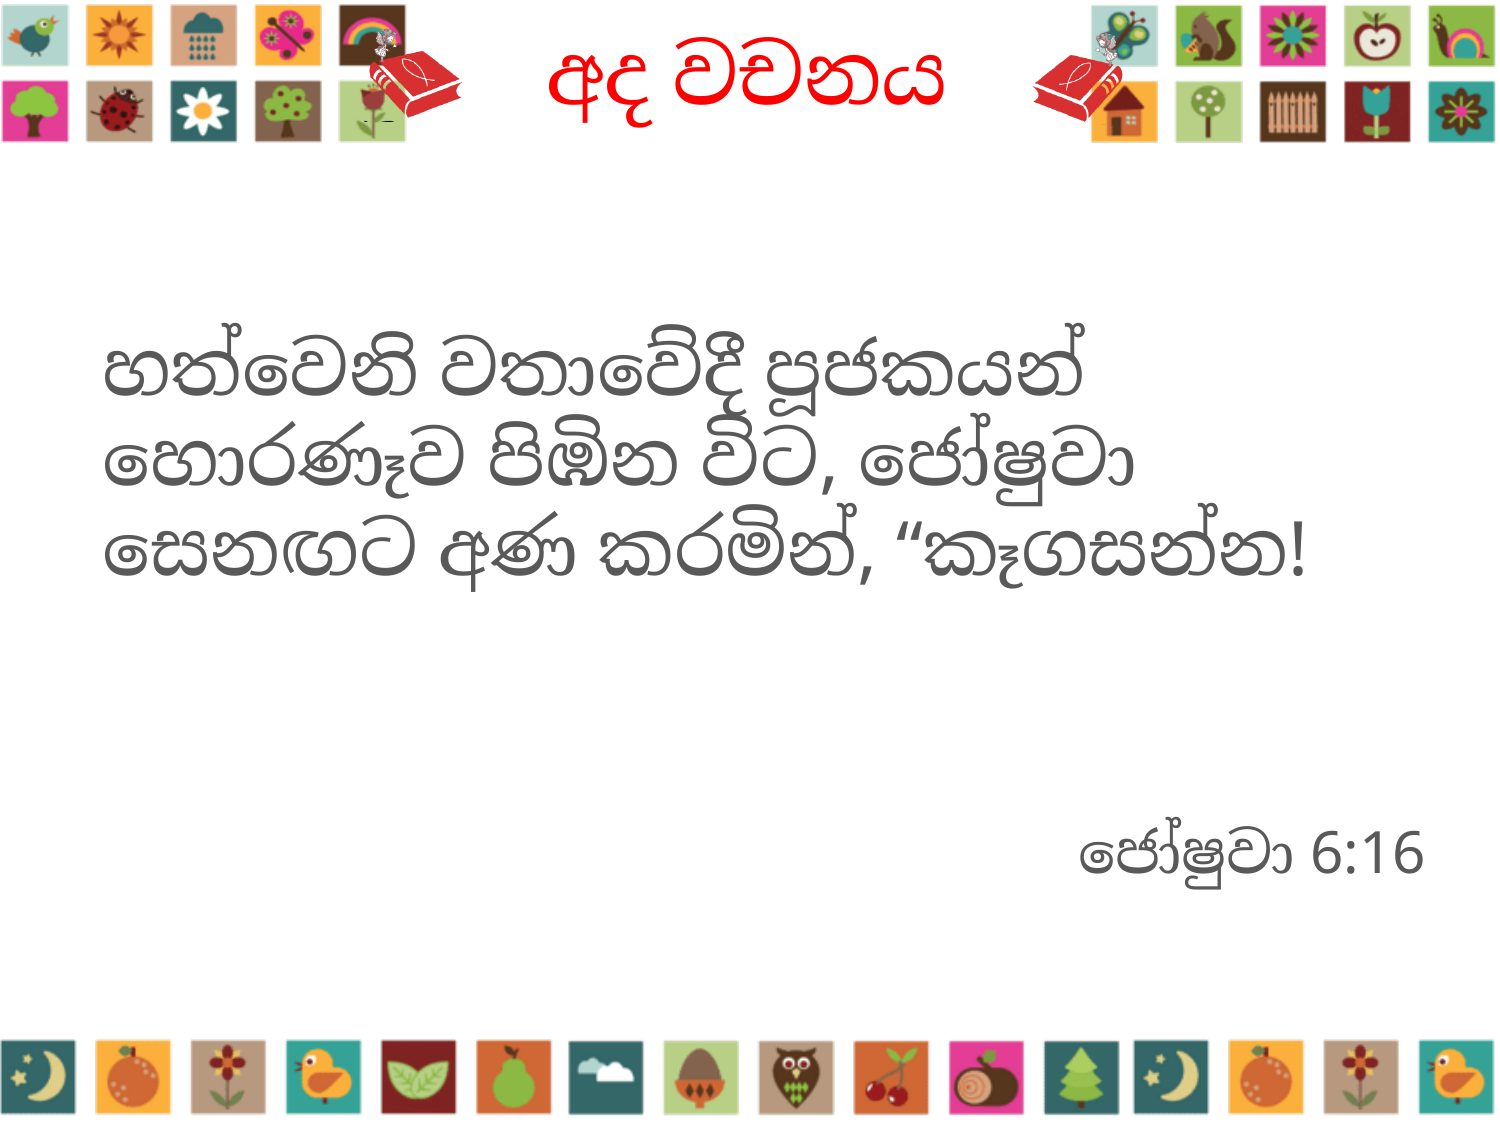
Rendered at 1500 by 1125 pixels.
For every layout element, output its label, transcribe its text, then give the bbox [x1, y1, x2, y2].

text_box අද වචනය [492, 13, 1078, 129]
picture [1000, 3, 1500, 150]
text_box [0, 1028, 1500, 1118]
text_box ජෝෂුවා 6:16 [808, 807, 1441, 893]
picture [0, 3, 494, 150]
text_box හත්වෙනි වතාවේදී පූජකයන් හොරණෑව පිඹින විට, ජෝෂුවා සෙනඟට අණ කරමින්, “කෑගසන්න! [87, 313, 1435, 599]
